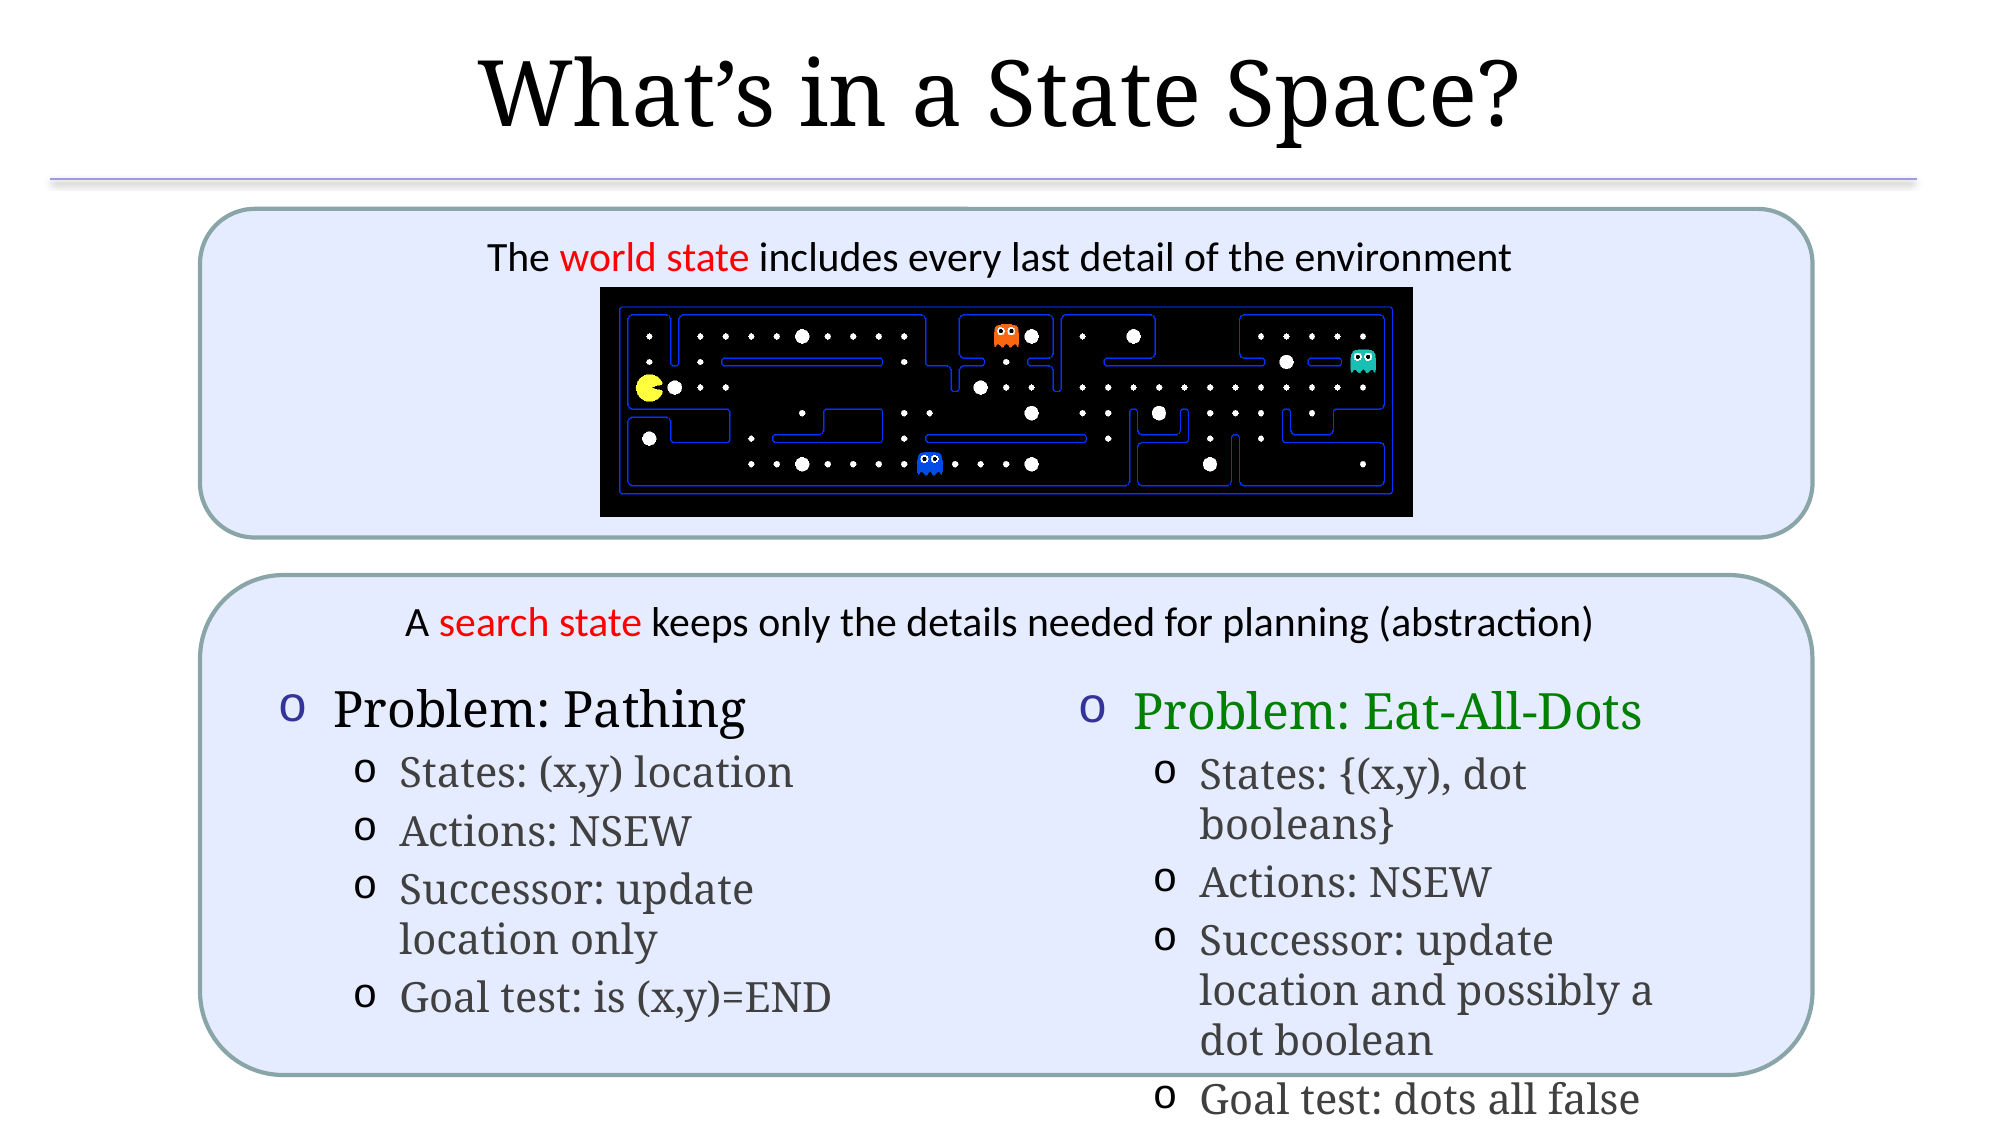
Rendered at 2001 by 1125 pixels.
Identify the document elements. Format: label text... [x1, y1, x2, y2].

text_box [197, 653, 1815, 1078]
text_box [236, 572, 1777, 587]
text_box The world state includes every last detail of the environment [200, 221, 1800, 287]
list Problem: Eat-All-Dots States: {(x,y), dot booleans} Actions: NSEW Successor: update location and possibly a dot boolean Goal test: dots all false [1062, 671, 1713, 1067]
text_box [217, 206, 1796, 221]
text_box [197, 225, 1815, 540]
text_box A search state keeps only the details needed for planning (abstraction) [0, 587, 2000, 653]
title What’s in a State Space? [0, 0, 2000, 184]
list Problem: Pathing States: (x,y) location Actions: NSEW Successor: update location only Goal test: is (x,y)=END [262, 670, 926, 1067]
picture [599, 287, 1413, 517]
